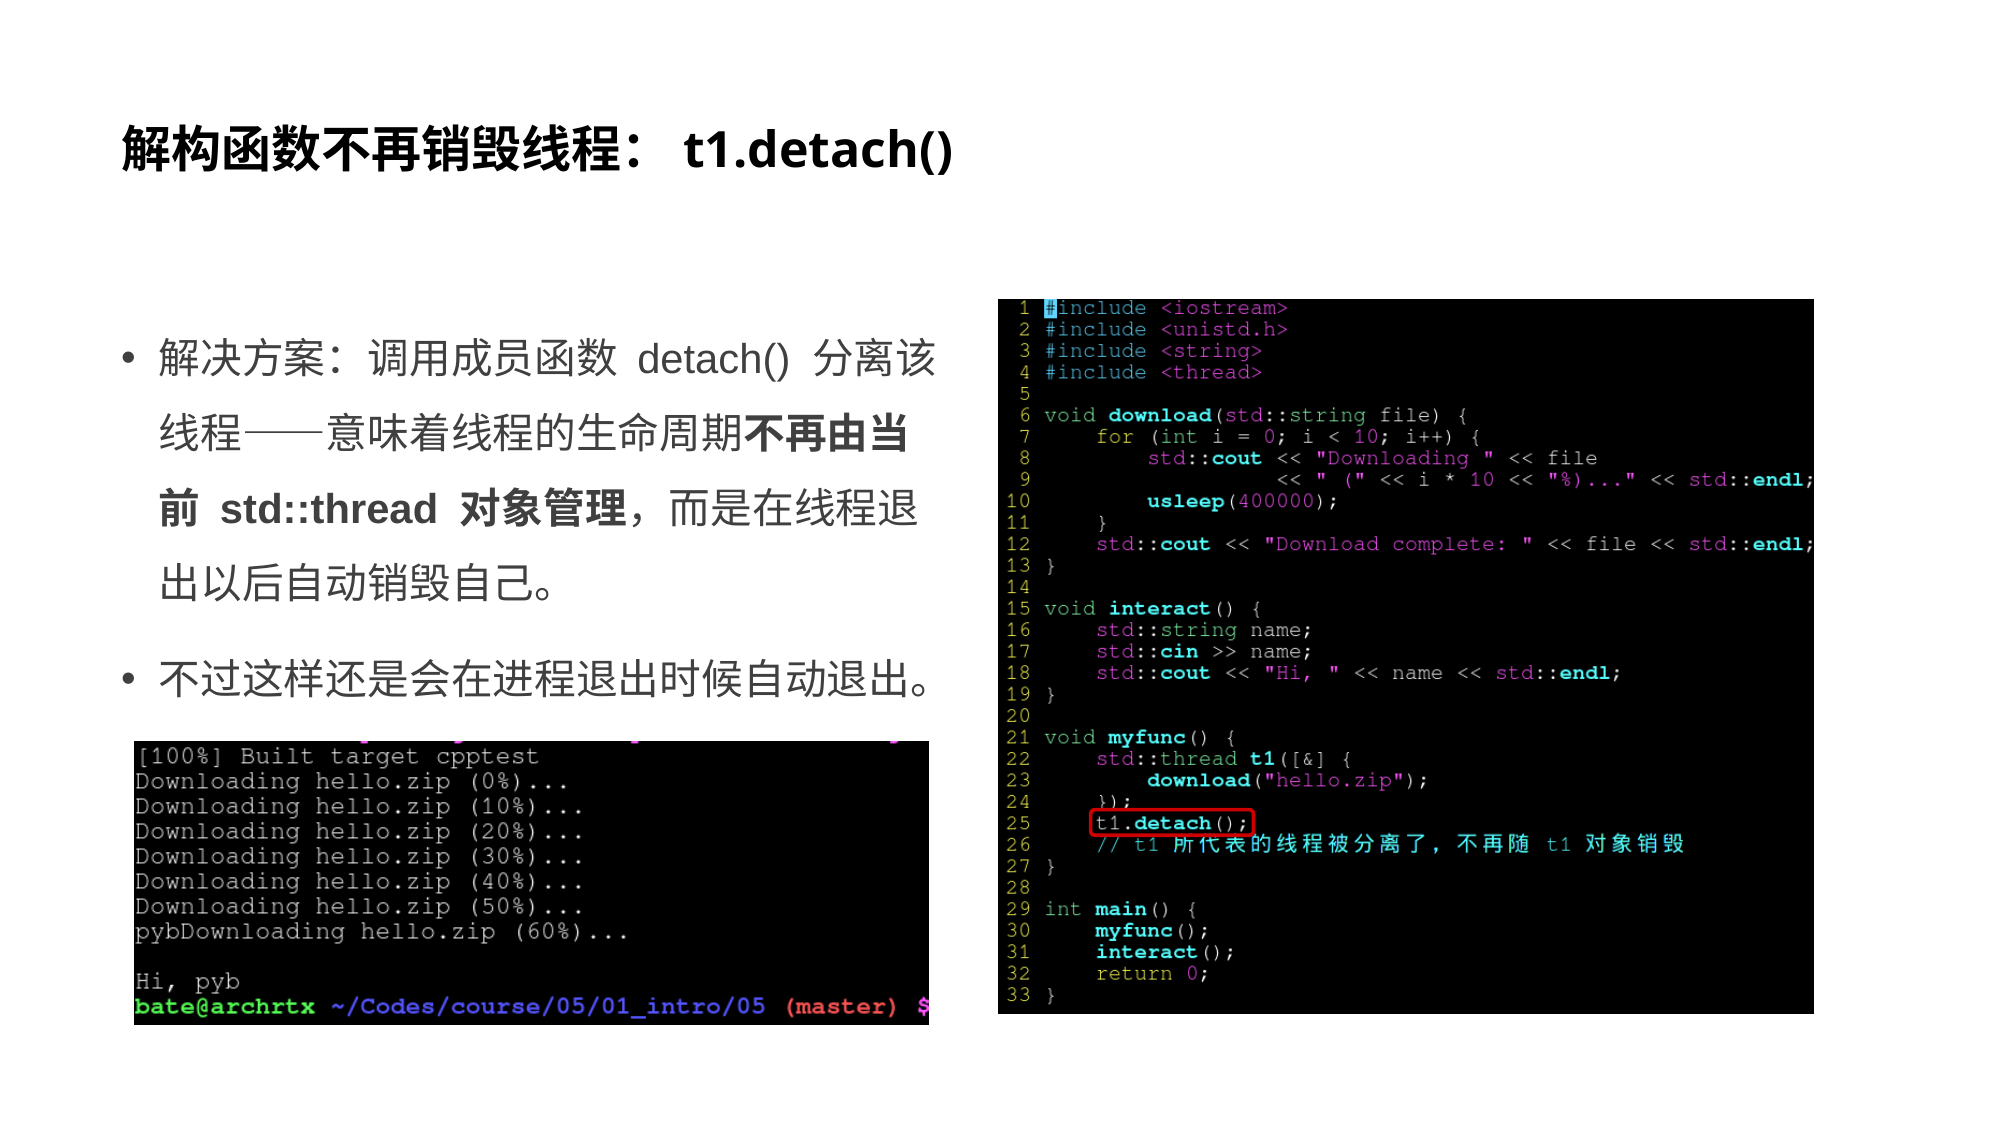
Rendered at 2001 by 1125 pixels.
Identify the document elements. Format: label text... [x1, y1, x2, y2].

picture [134, 741, 929, 1025]
list 解决方案：调用成员函数 detach() 分离该线程——意味着线程的生命周期不再由当前 std::thread 对象管理，而是在线程退出以后自动销毁自己。 不过这样还是会在进程退出时候自动退出。 [106, 299, 957, 1014]
title 解构函数不再销毁线程：t1.detach() [106, 42, 1832, 260]
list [998, 299, 1814, 1014]
